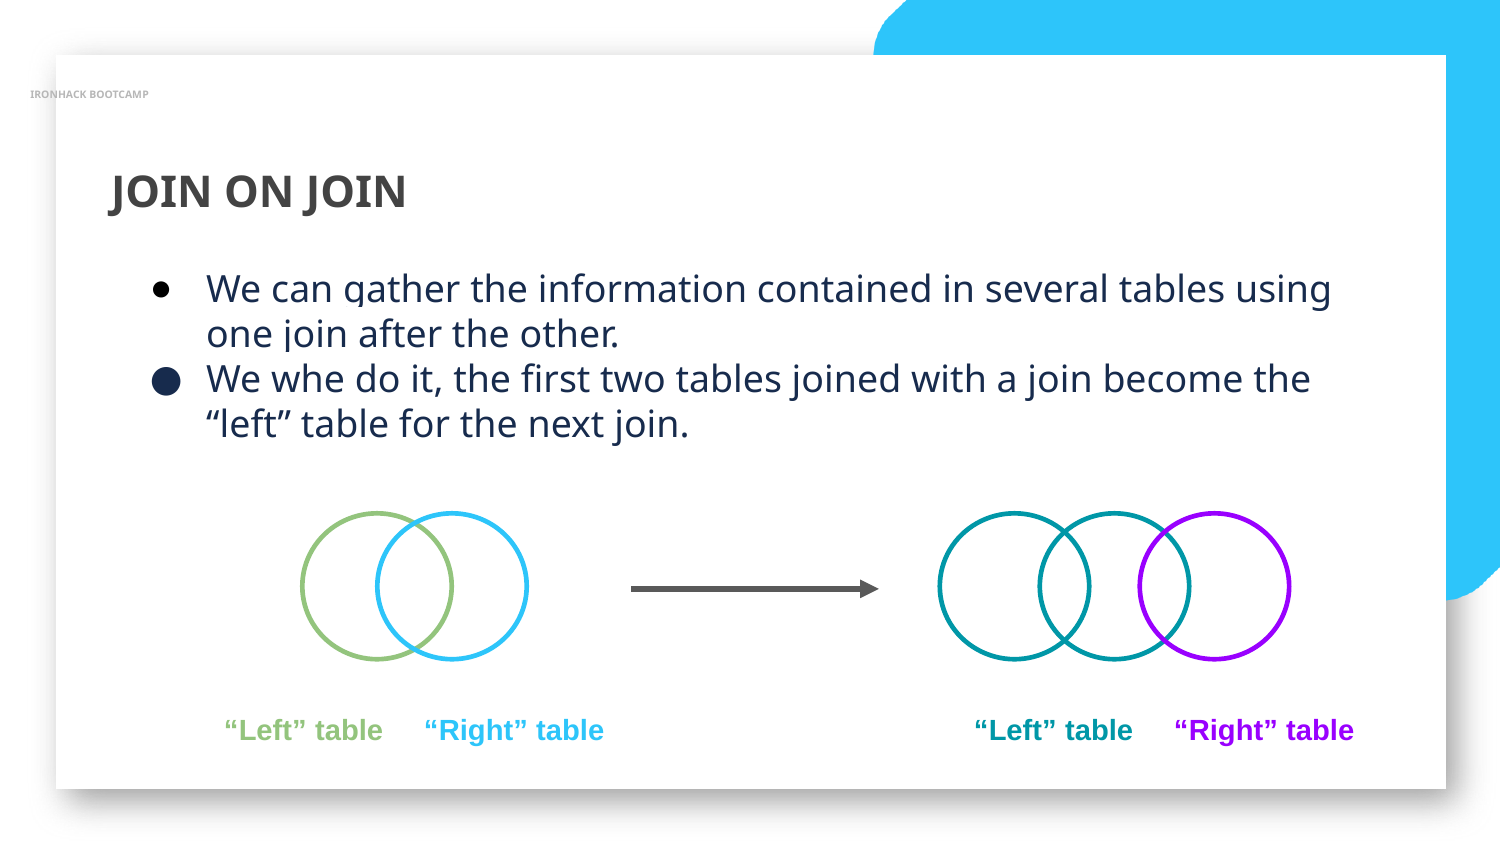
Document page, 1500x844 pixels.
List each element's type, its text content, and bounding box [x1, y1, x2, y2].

text_box “Left” table [959, 696, 1159, 748]
text_box [1139, 513, 1290, 660]
text_box “Right” table [409, 696, 620, 748]
text_box We can gather the information contained in several tables using one join after the other. We whe do it, the first two tables joined with a join become the “left” table for the next join. [115, 249, 1389, 733]
picture [0, 0, 1500, 844]
text_box “Left” table [209, 696, 409, 748]
text_box “Right” table [1159, 696, 1370, 748]
text_box JOIN ON JOIN [96, 149, 1417, 266]
text_box [377, 513, 527, 660]
text_box [1039, 513, 1164, 660]
text_box [302, 513, 414, 660]
text_box [939, 513, 1064, 660]
text_box IRONHACK BOOTCAMP [15, 71, 354, 108]
